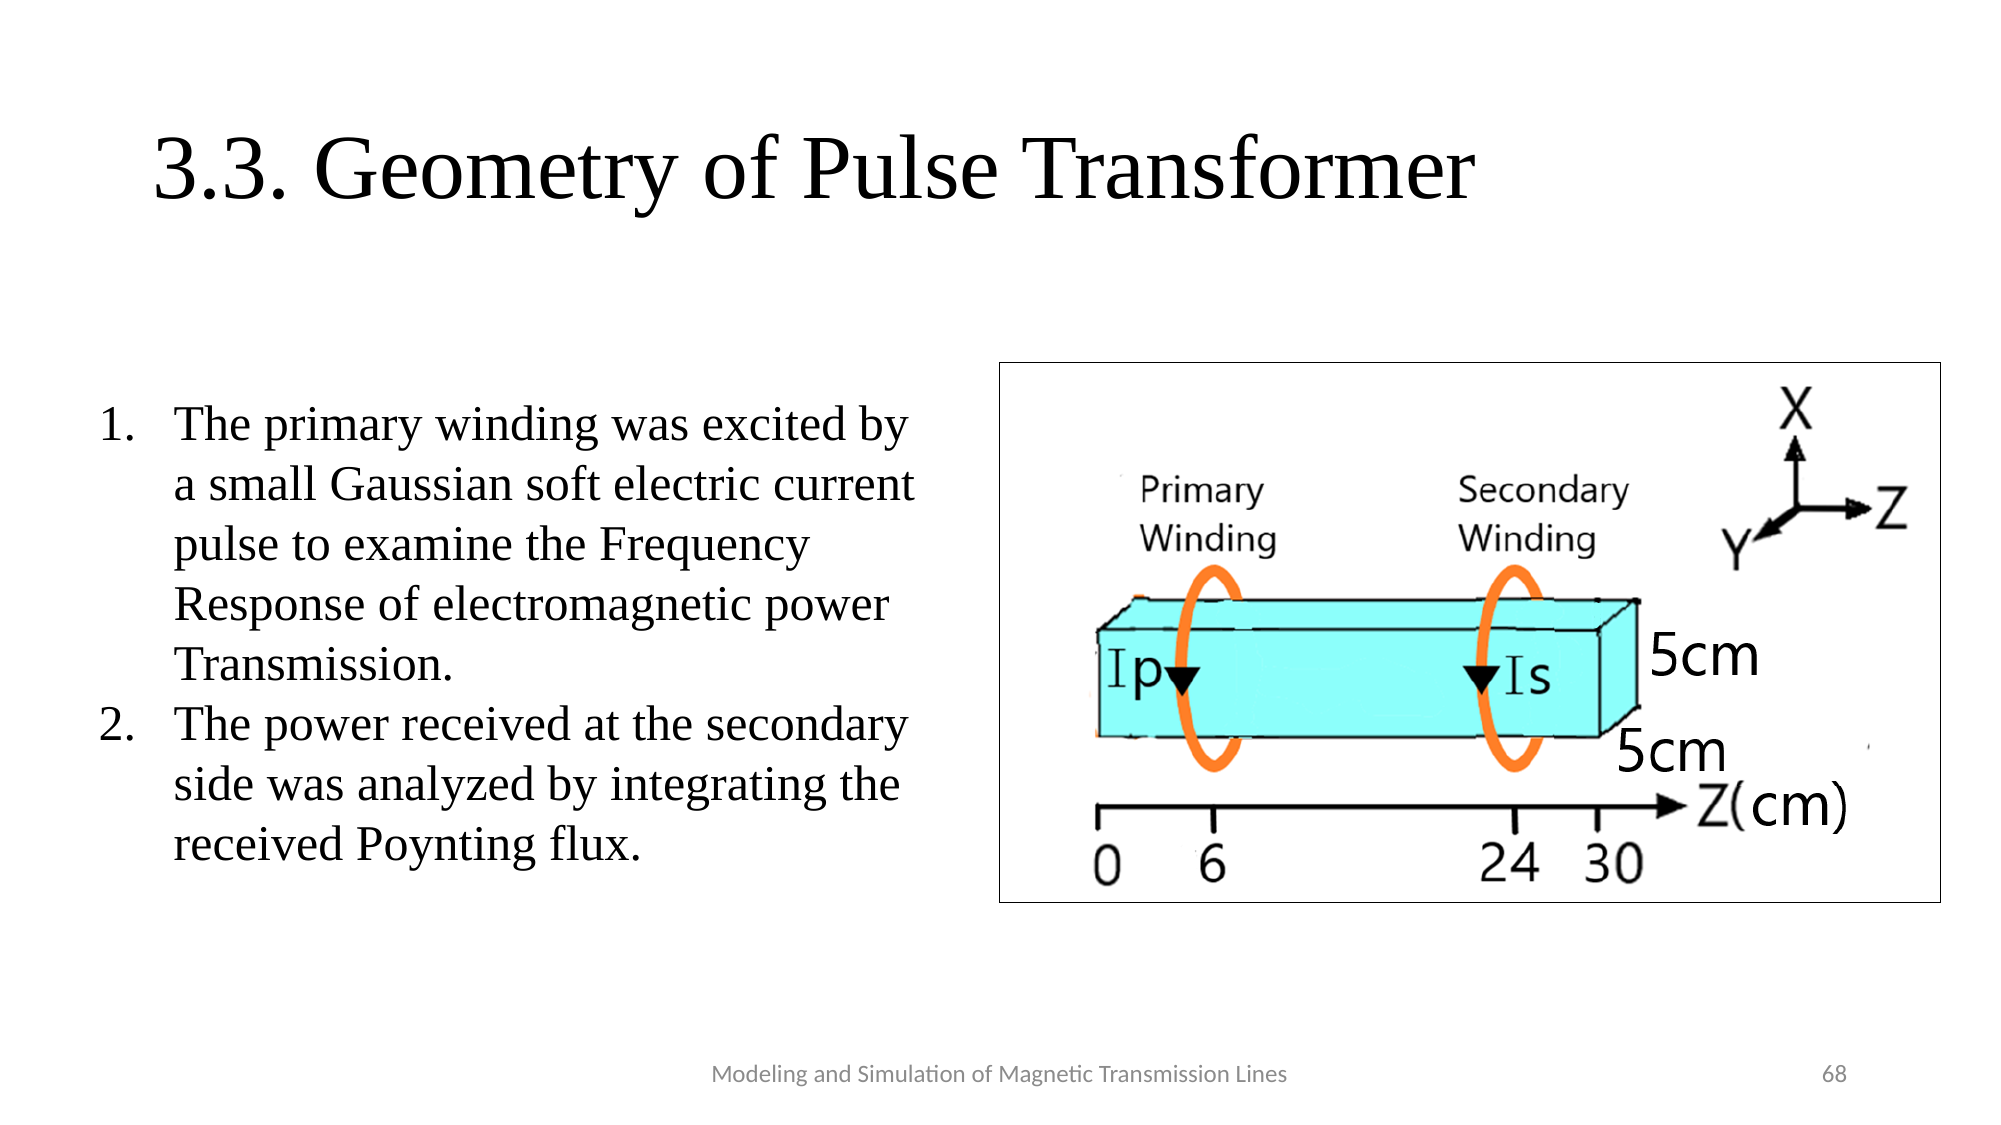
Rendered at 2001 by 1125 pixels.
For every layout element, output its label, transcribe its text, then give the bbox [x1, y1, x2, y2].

slide_number 68 [1412, 1042, 1863, 1103]
title 3.3. Geometry of Pulse Transformer [137, 59, 1863, 278]
text_box The primary winding was excited by a small Gaussian soft electric current pulse to examine the Frequency Response of electromagnetic power Transmission. The power received at the secondary side was analyzed by integrating the received Poynting flux. [84, 382, 945, 878]
footer Modeling and Simulation of Magnetic Transmission Lines [662, 1042, 1338, 1103]
picture [999, 362, 1941, 903]
